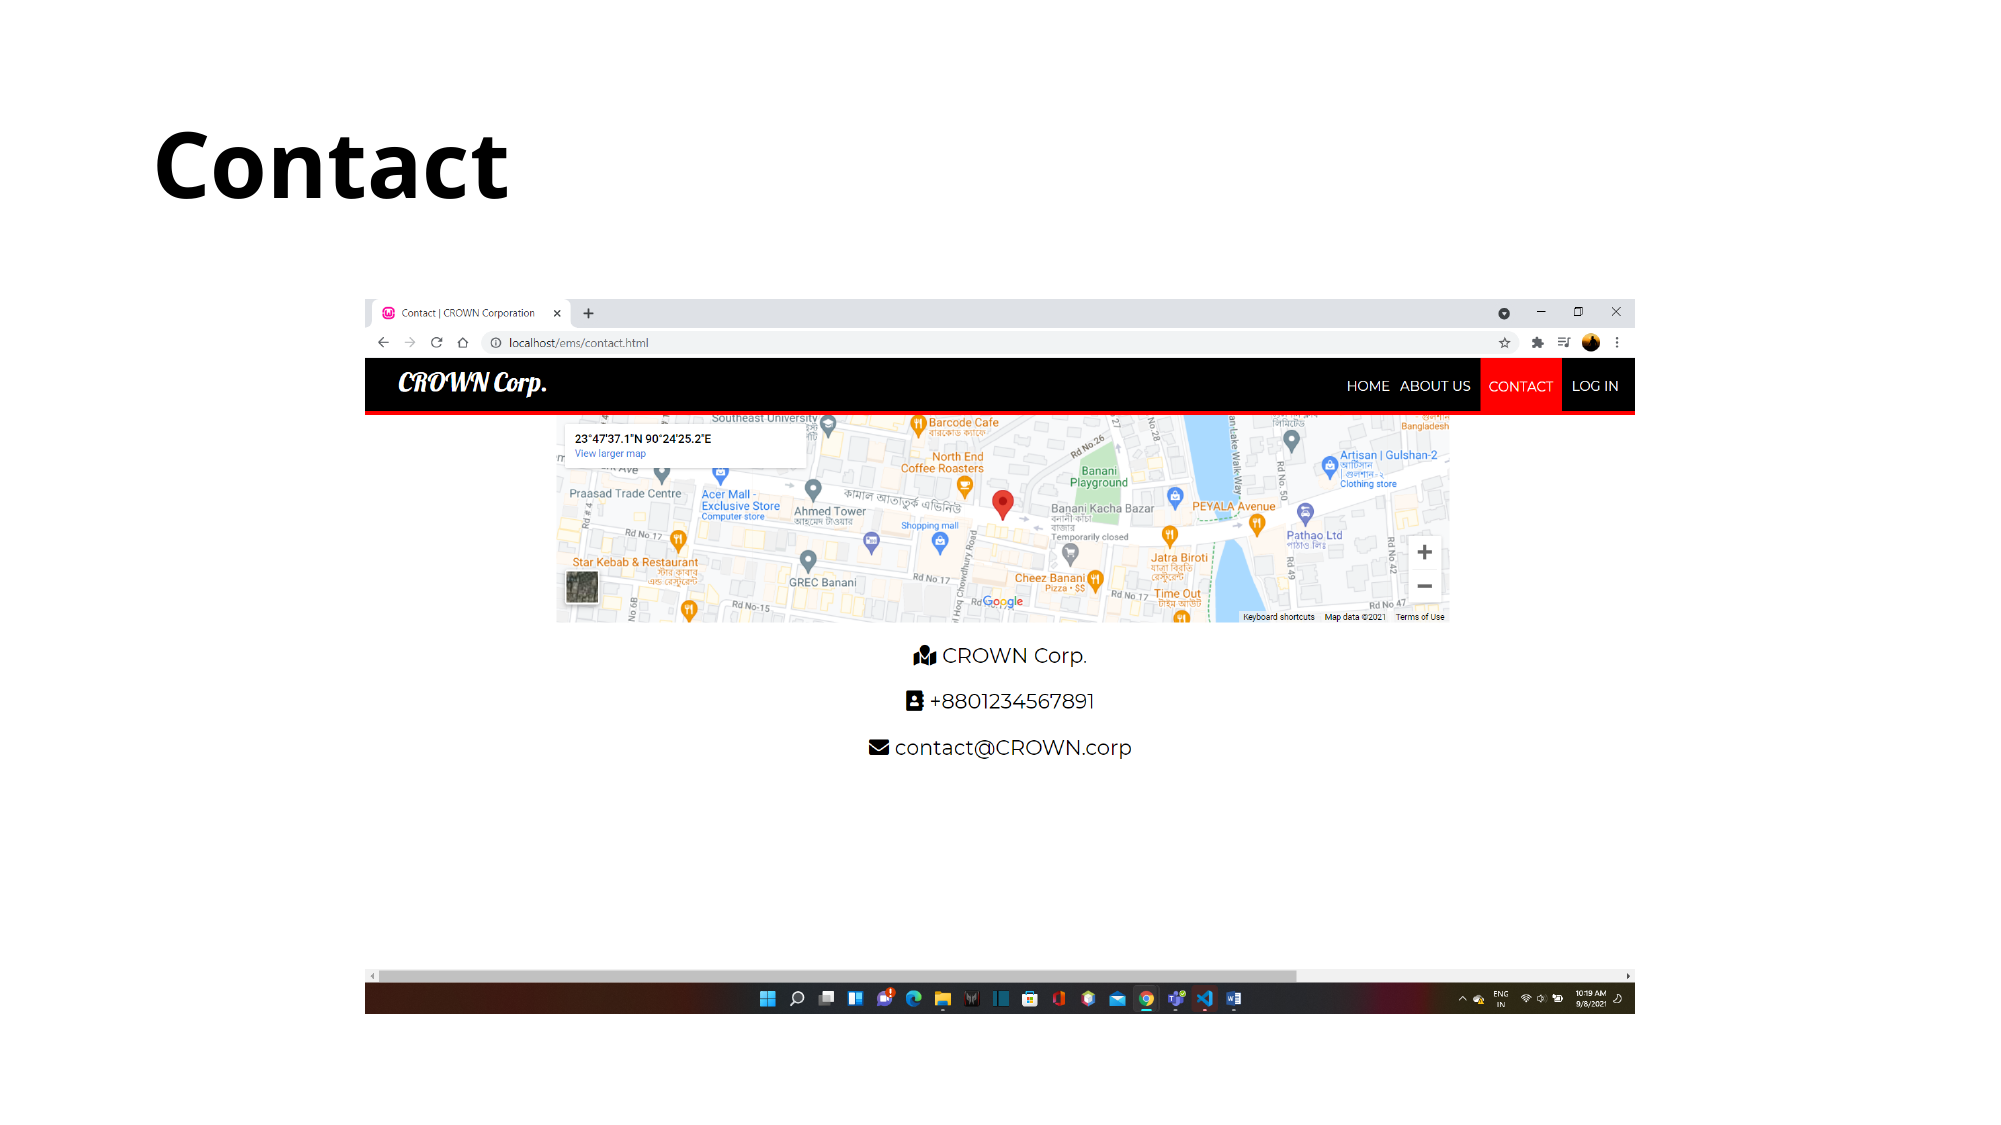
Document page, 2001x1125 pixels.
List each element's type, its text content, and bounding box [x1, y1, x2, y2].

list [365, 299, 1635, 1014]
title Contact [137, 59, 1863, 278]
